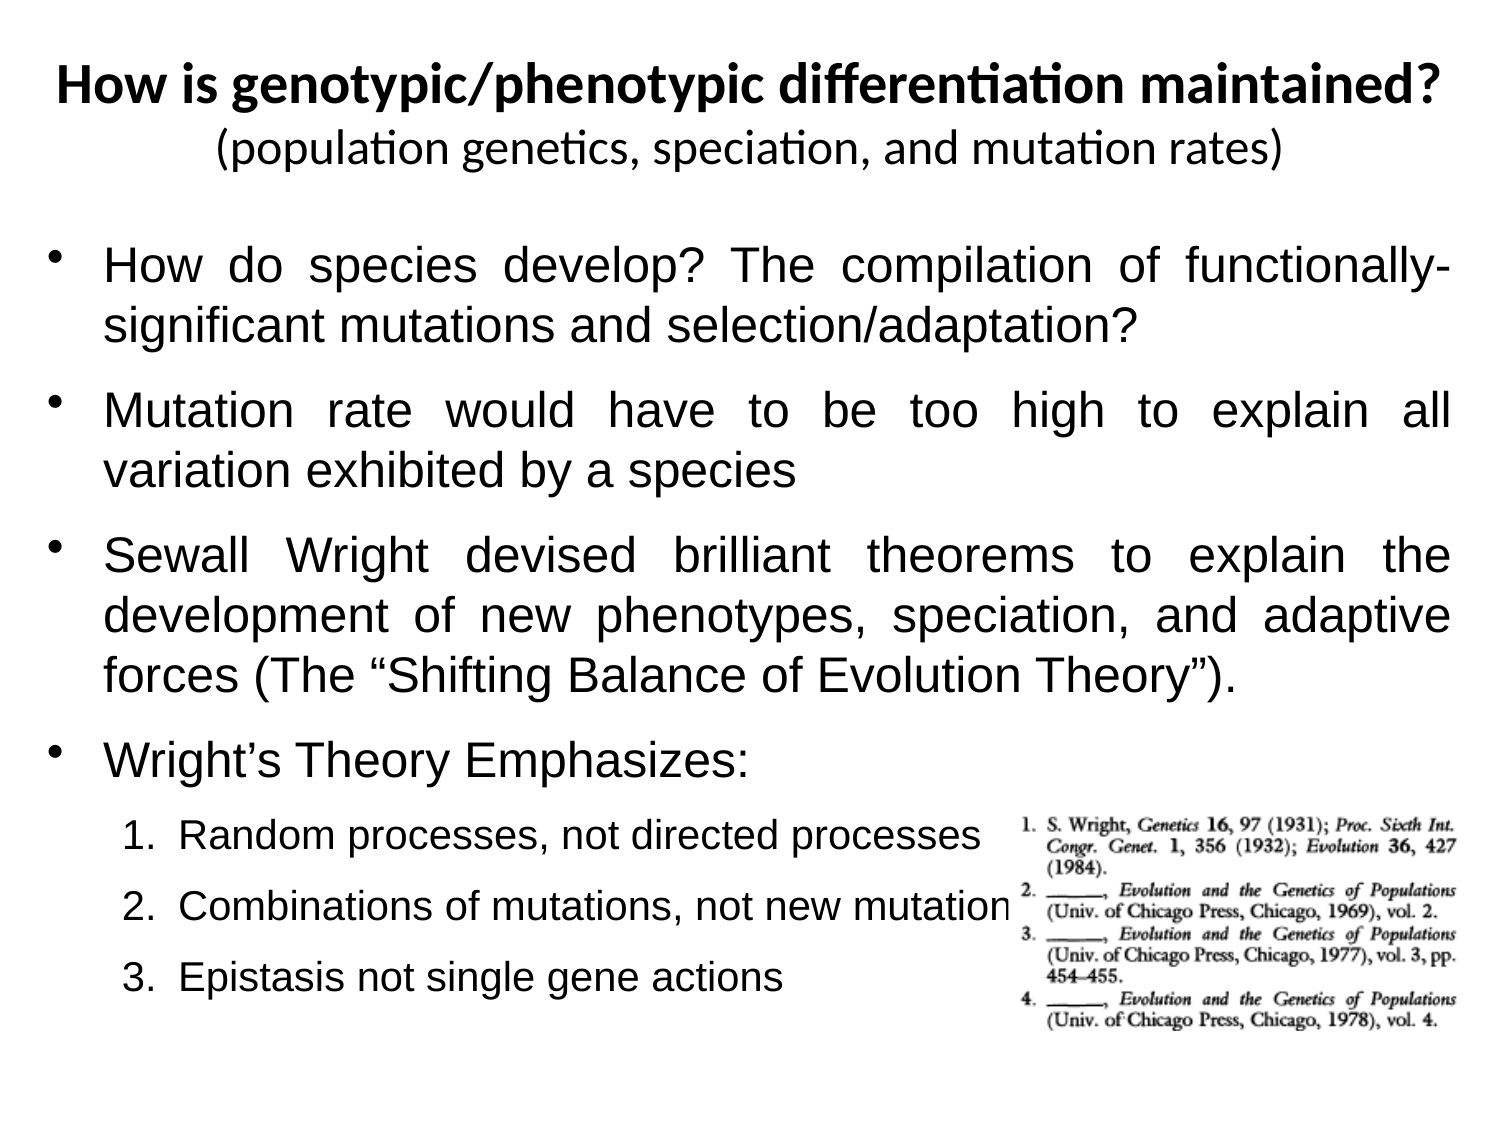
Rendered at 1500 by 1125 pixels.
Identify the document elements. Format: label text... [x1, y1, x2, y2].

picture [1007, 799, 1471, 1031]
text_box How is genotypic/phenotypic differentiation maintained? (population genetics, speciation, and mutation rates) [41, 37, 1458, 183]
text_box How do species develop? The compilation of functionally-significant mutations and selection/adaptation? Mutation rate would have to be too high to explain all variation exhibited by a species Sewall Wright devised brilliant theorems to explain the development of new phenotypes, speciation, and adaptive forces (The “Shifting Balance of Evolution Theory”). Wright’s Theory Emphasizes: Random processes, not directed processes Combinations of mutations, not new mutations Epistasis not single gene actions [32, 224, 1467, 1008]
